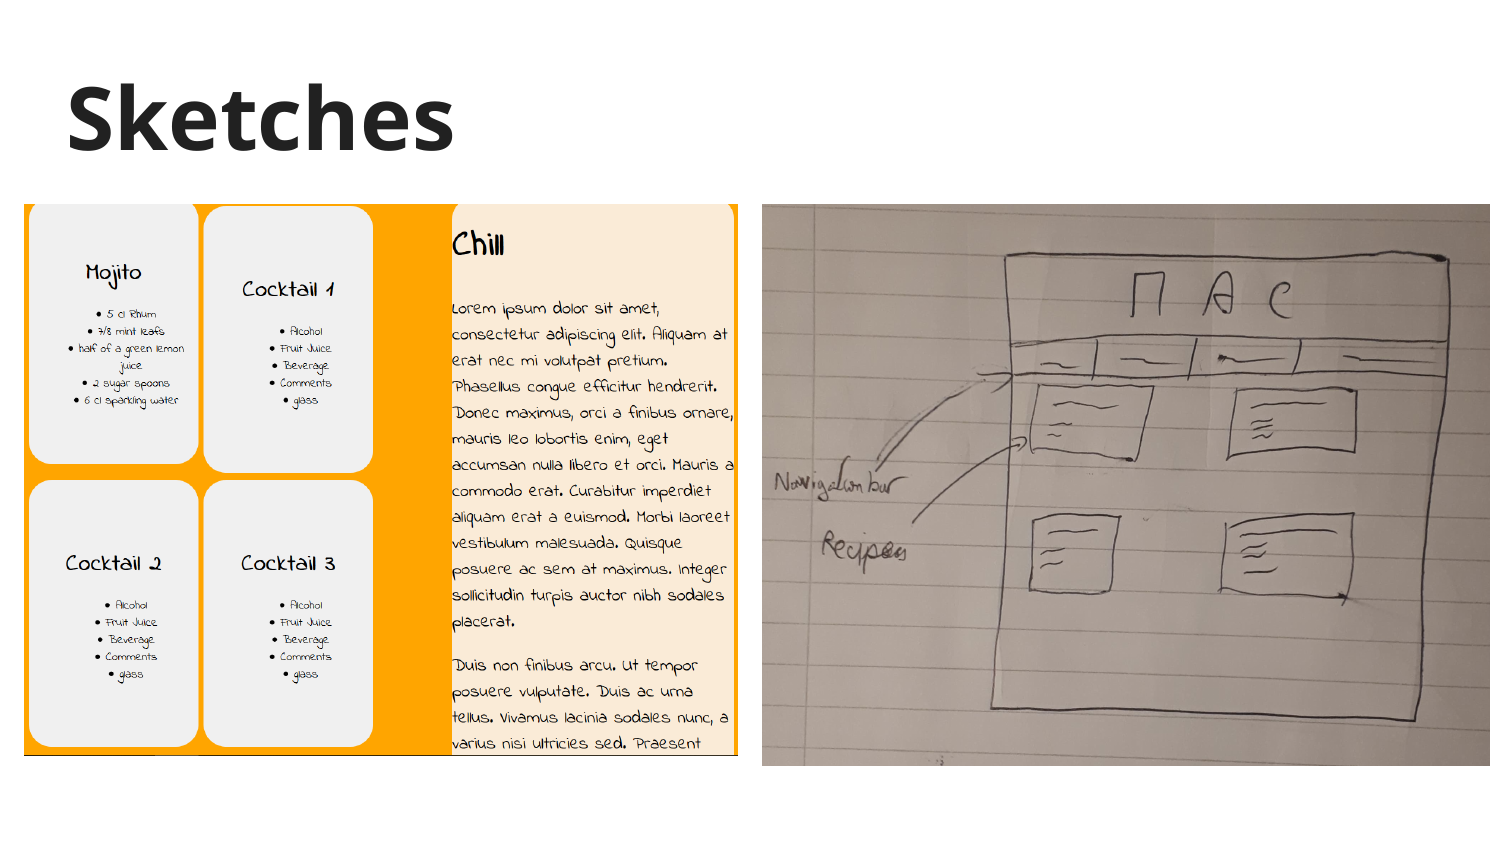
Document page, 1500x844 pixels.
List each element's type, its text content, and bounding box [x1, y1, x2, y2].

picture [24, 204, 738, 757]
picture [761, 204, 1490, 766]
title Sketches [51, 48, 1449, 180]
